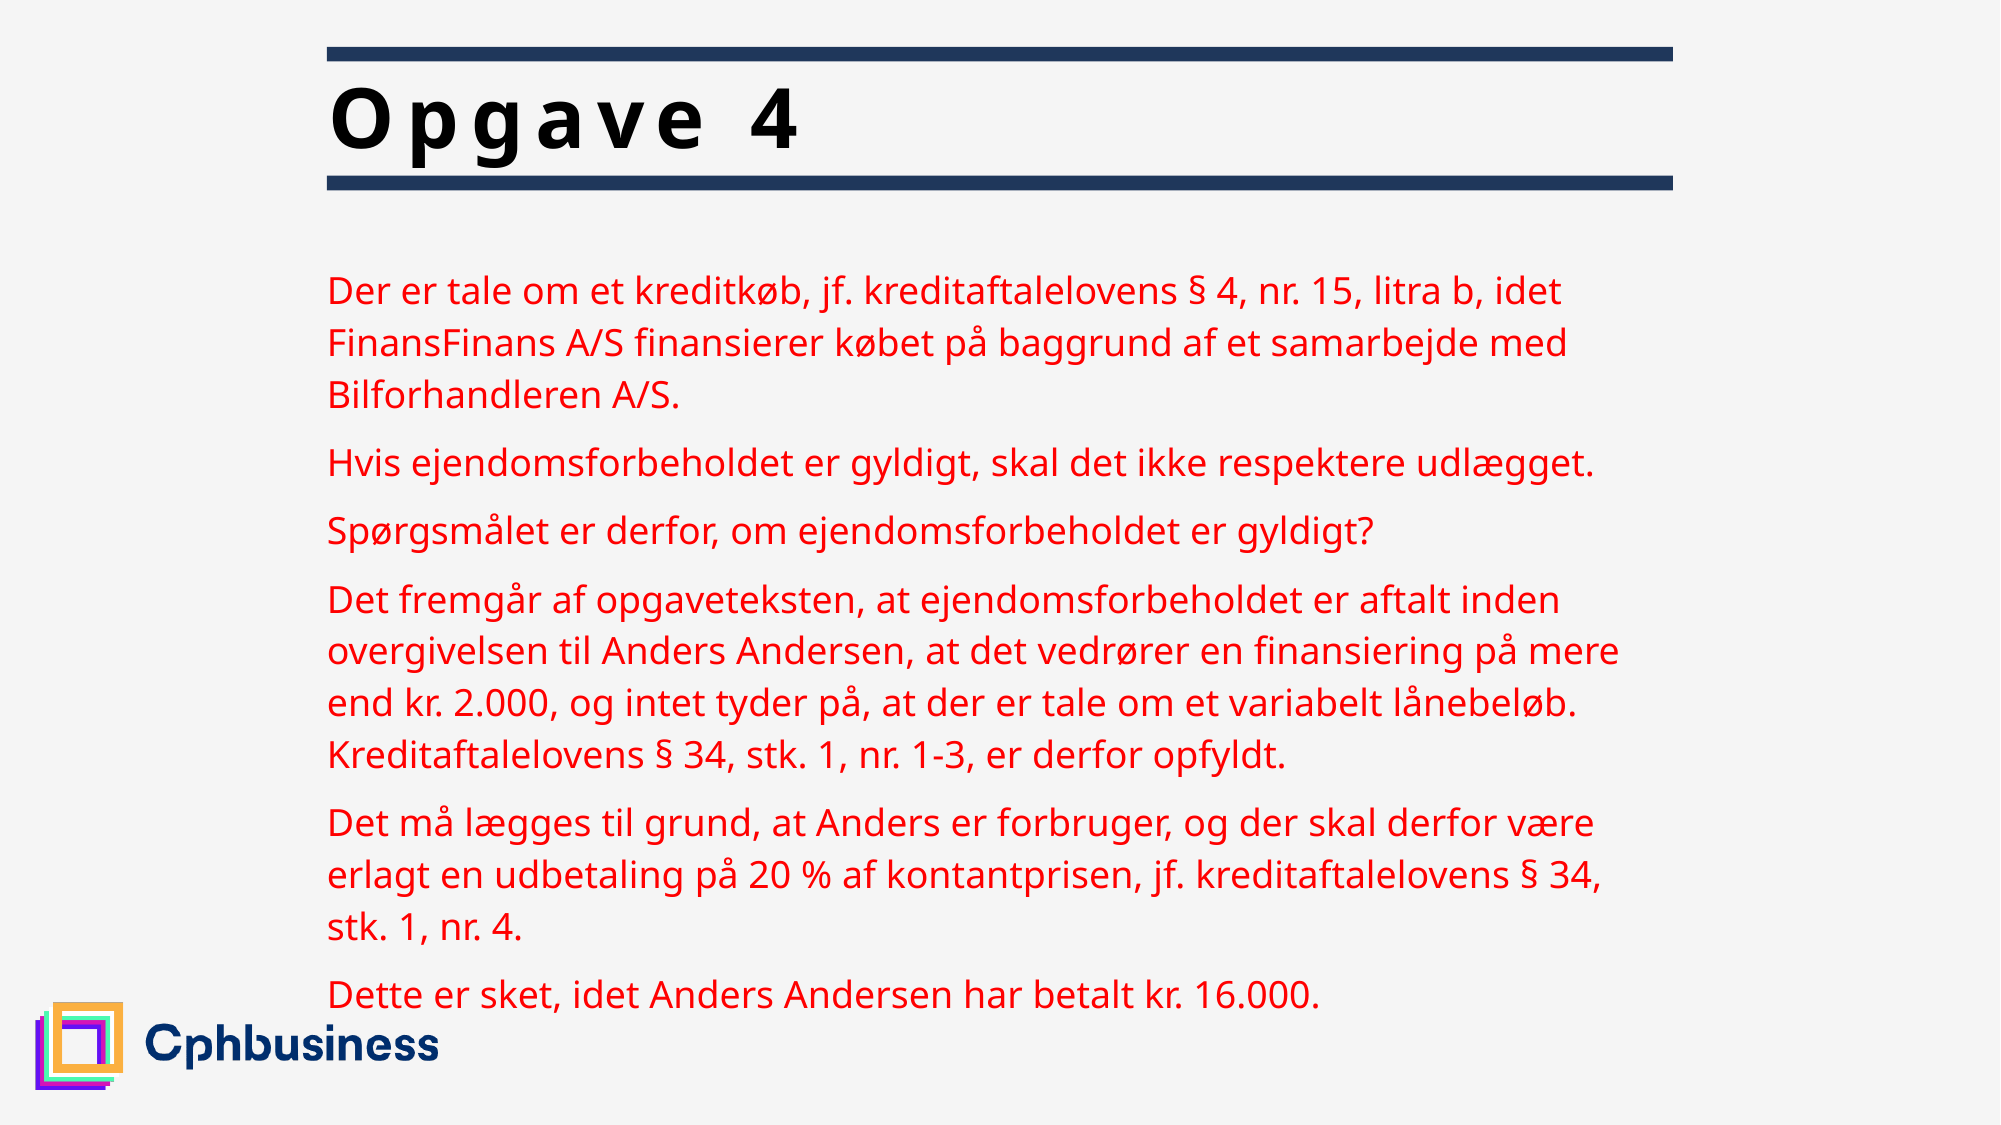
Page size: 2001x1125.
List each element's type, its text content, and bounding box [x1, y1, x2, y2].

text_box [326, 175, 1673, 191]
picture [0, 967, 473, 1125]
title Opgave 4 [326, 25, 1729, 216]
text_box Der er tale om et kreditkøb, jf. kreditaftalelovens § 4, nr. 15, litra b, idet FinansFinans A/S finansierer købet på baggrund af et samarbejde med Bilforhandleren A/S. Hvis ejendomsforbeholdet er gyldigt, skal det ikke respektere udlægget. Spørgsmålet er derfor, om ejendomsforbeholdet er gyldigt? Det fremgår af opgaveteksten, at ejendomsforbeholdet er aftalt inden overgivelsen til Anders Andersen, at det vedrører en finansiering på mere end kr. 2.000, og intet tyder på, at der er tale om et variabelt lånebeløb. Kreditaftalelovens § 34, stk. 1, nr. 1-3, er derfor opfyldt. Det må lægges til grund, at Anders er forbruger, og der skal derfor være erlagt en udbetaling på 20 % af kontantprisen, jf. kreditaftalelovens § 34, stk. 1, nr. 4. Dette er sket, idet Anders Andersen har betalt kr. 16.000. [326, 230, 1673, 1016]
text_box [326, 46, 1673, 62]
